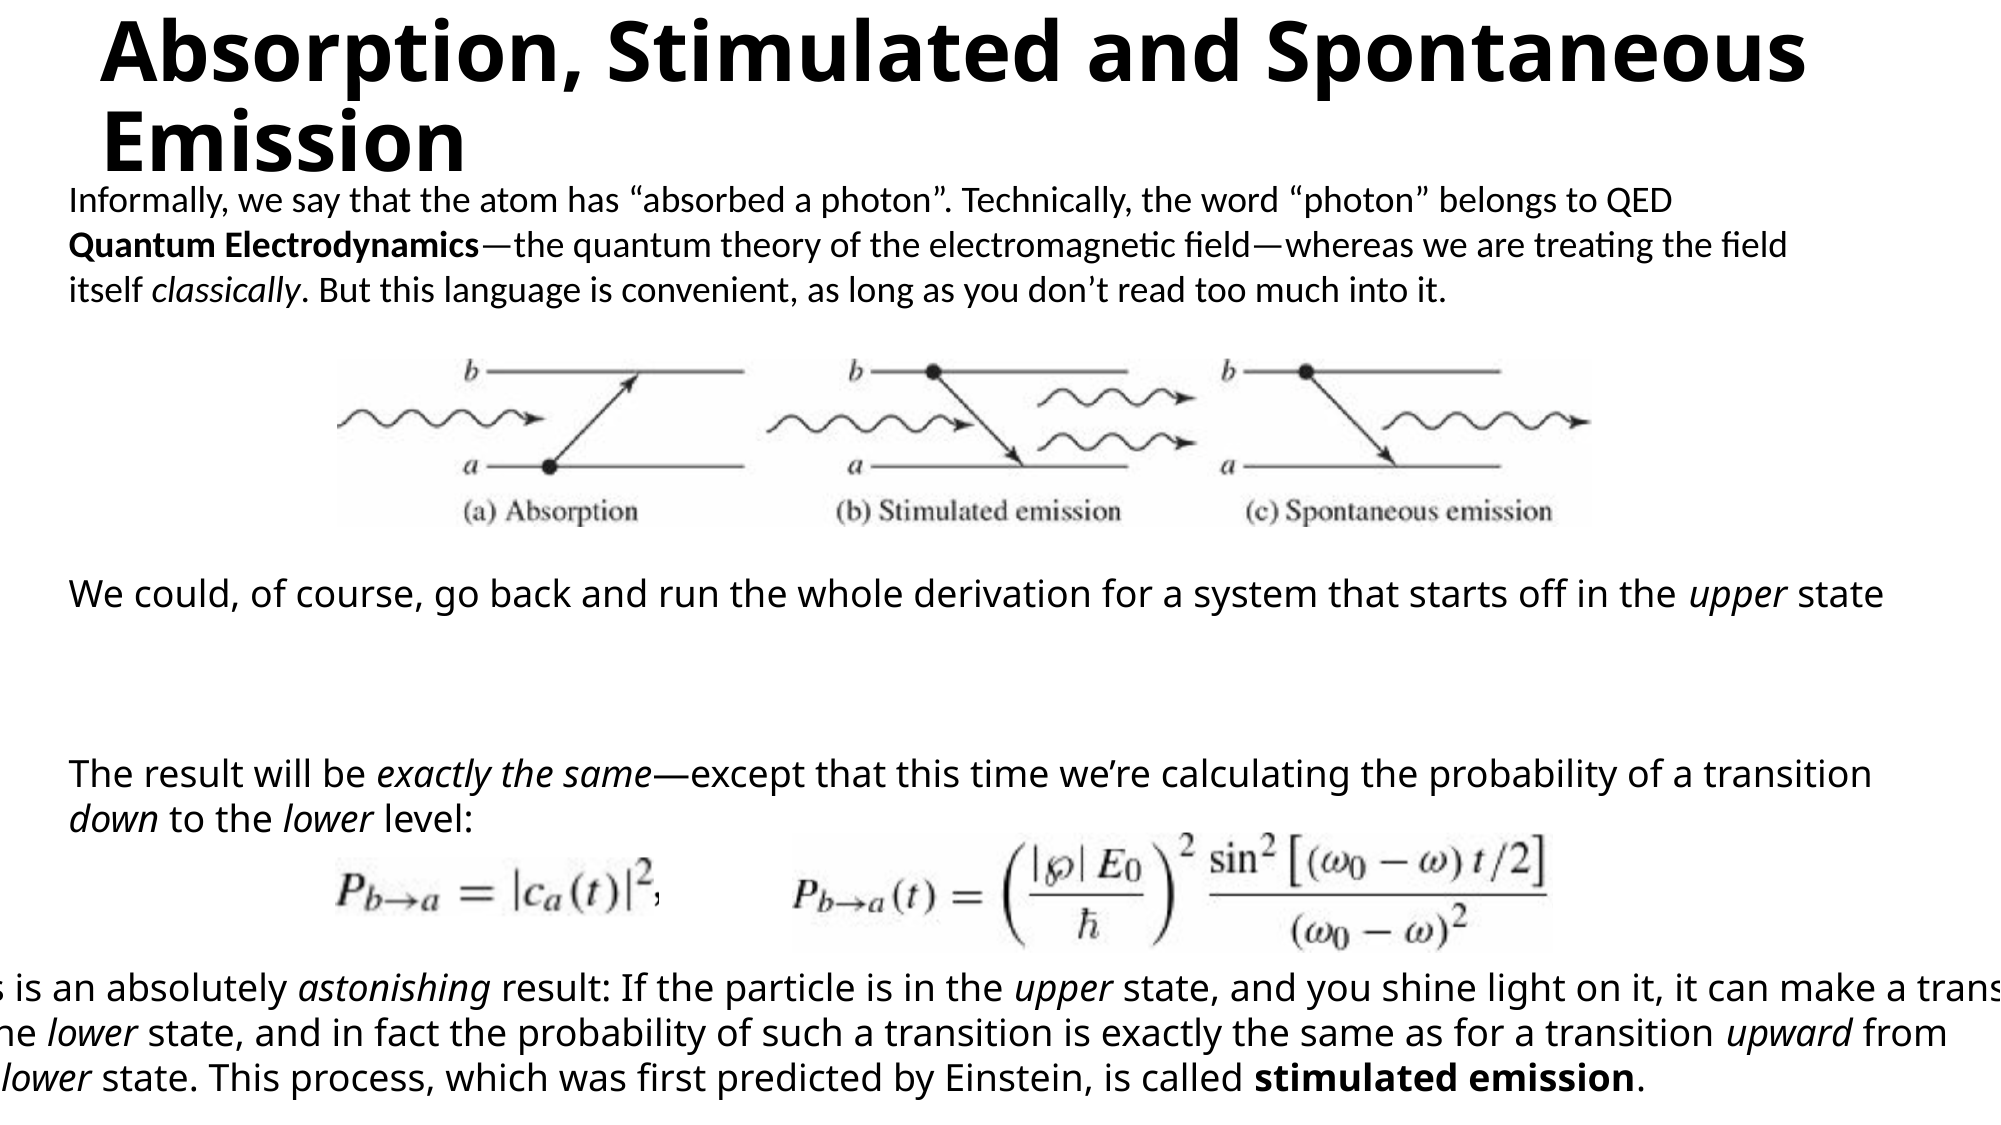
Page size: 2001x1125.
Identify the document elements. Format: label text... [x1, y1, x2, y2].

picture [331, 854, 659, 928]
picture [331, 326, 1607, 544]
text_box Informally, we say that the atom has “absorbed a photon”. Technically, the word “photon” belongs to QED Quantum Electrodynamics—the quantum theory of the electromagnetic field—whereas we are treating the field itself classically. But this language is convenient, as long as you don’t read too much into it. [53, 167, 1884, 317]
picture [783, 818, 1553, 974]
text_box This is an absolutely astonishing result: If the particle is in the upper state, and you shine light on it, it can make a transition to the lower state, and in fact the probability of such a transition is exactly the same as for a transition upward from the lower state. This process, which was first predicted by Einstein, is called stimulated emission. [0, 956, 2000, 1107]
title Absorption, Stimulated and Spontaneous Emission [85, 0, 2000, 205]
